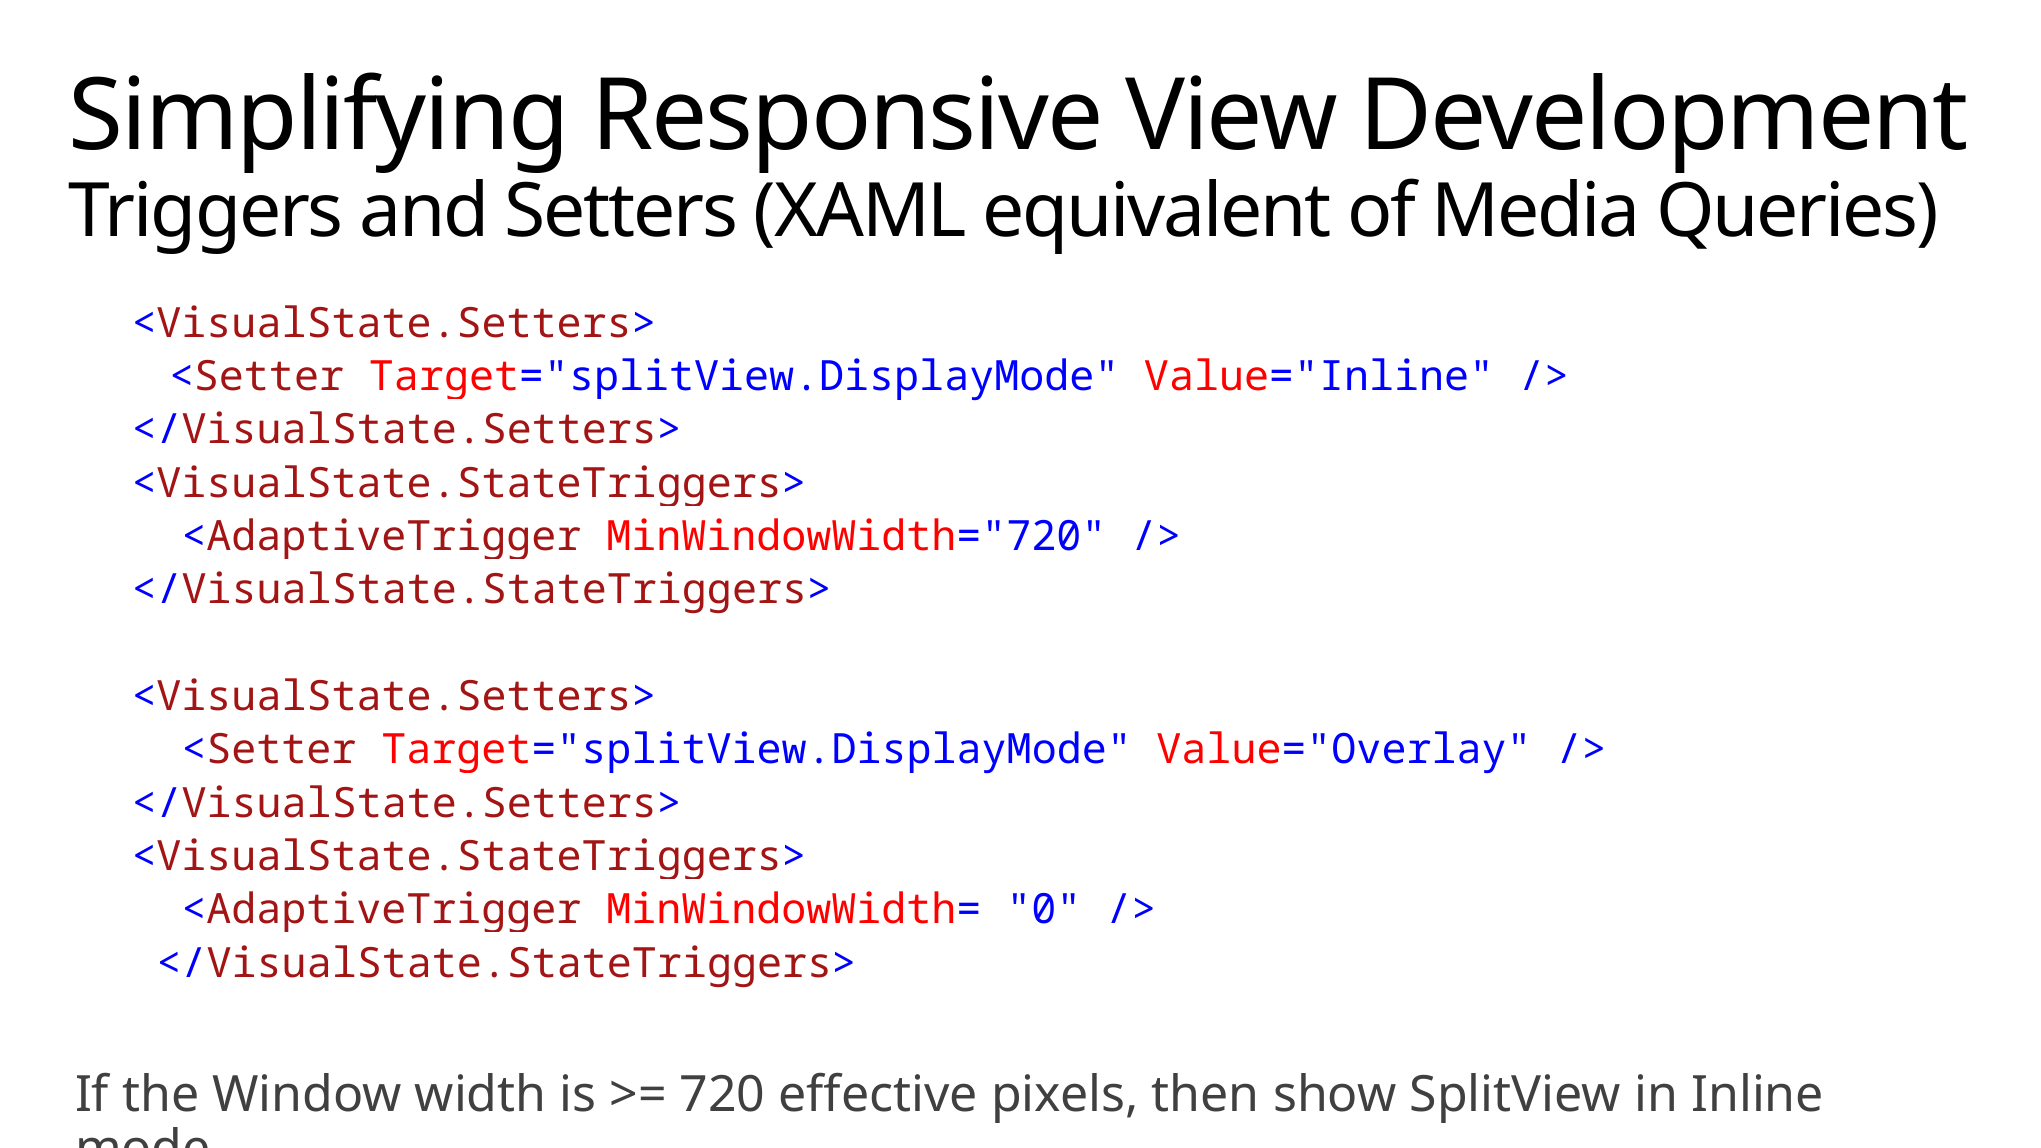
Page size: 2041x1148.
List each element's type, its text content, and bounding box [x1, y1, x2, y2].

title Simplifying Responsive View Development Triggers and Setters (XAML equivalent of Media Queries) [45, 48, 1996, 199]
list <VisualState.Setters> <Setter Target="splitView.DisplayMode" Value="Inline" /> </VisualState.Setters> <VisualState.StateTriggers> <AdaptiveTrigger MinWindowWidth="720" /> </VisualState.StateTriggers> <VisualState.Setters> <Setter Target="splitView.DisplayMode" Value="Overlay" /> </VisualState.Setters> <VisualState.StateTriggers> <AdaptiveTrigger MinWindowWidth= "0" /> </VisualState.StateTriggers> [57, 286, 2008, 1029]
text_box If the Window width is >= 720 effective pixels, then show SplitView in Inline mode [45, 1044, 1958, 1148]
